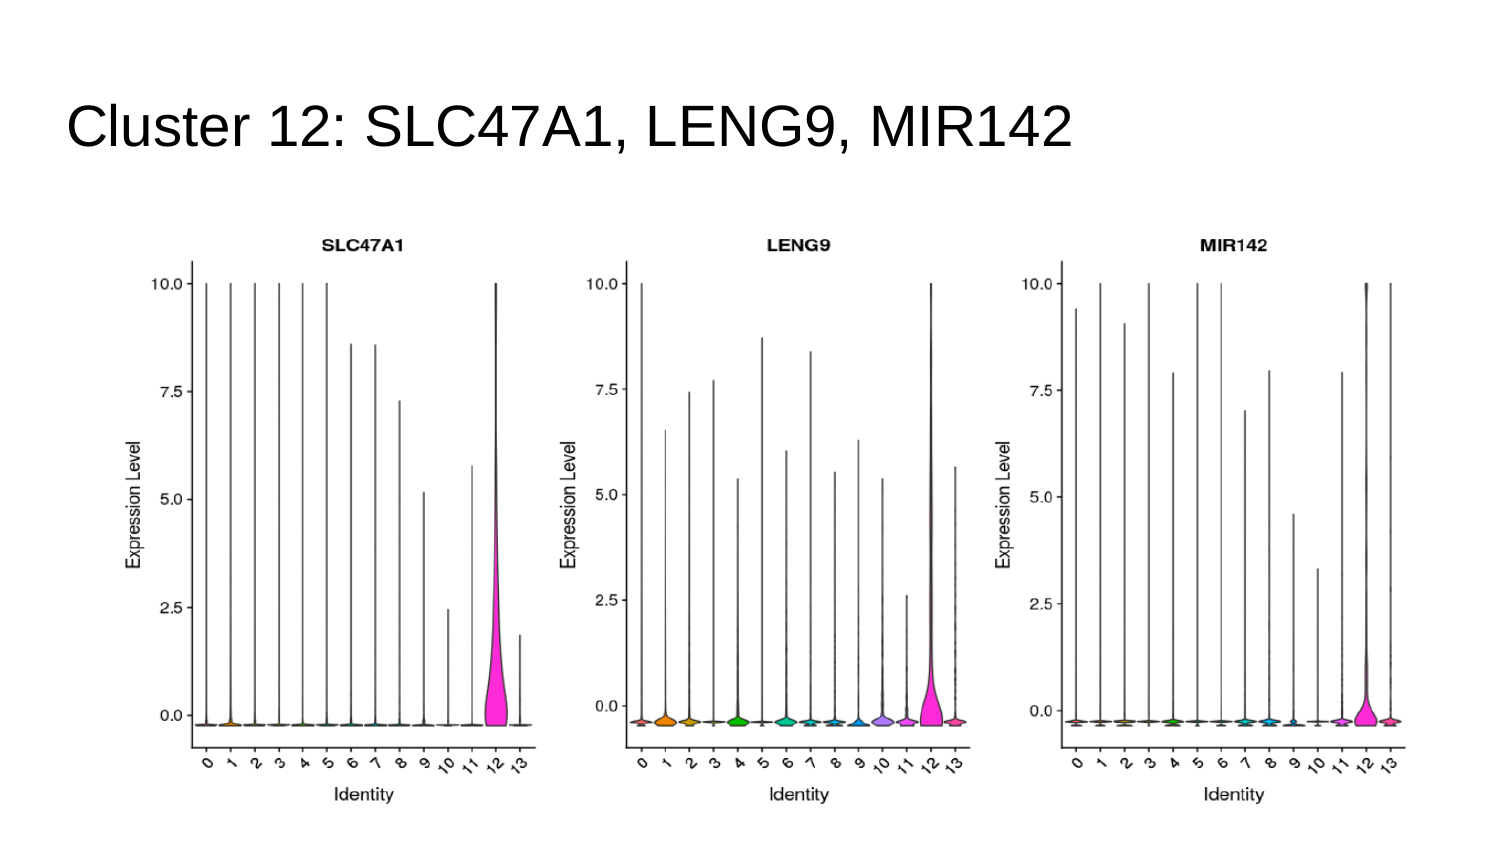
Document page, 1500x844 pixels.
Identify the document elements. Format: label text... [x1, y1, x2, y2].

picture [109, 228, 1414, 815]
title Cluster 12: SLC47A1, LENG9, MIR142 [51, 72, 1449, 167]
